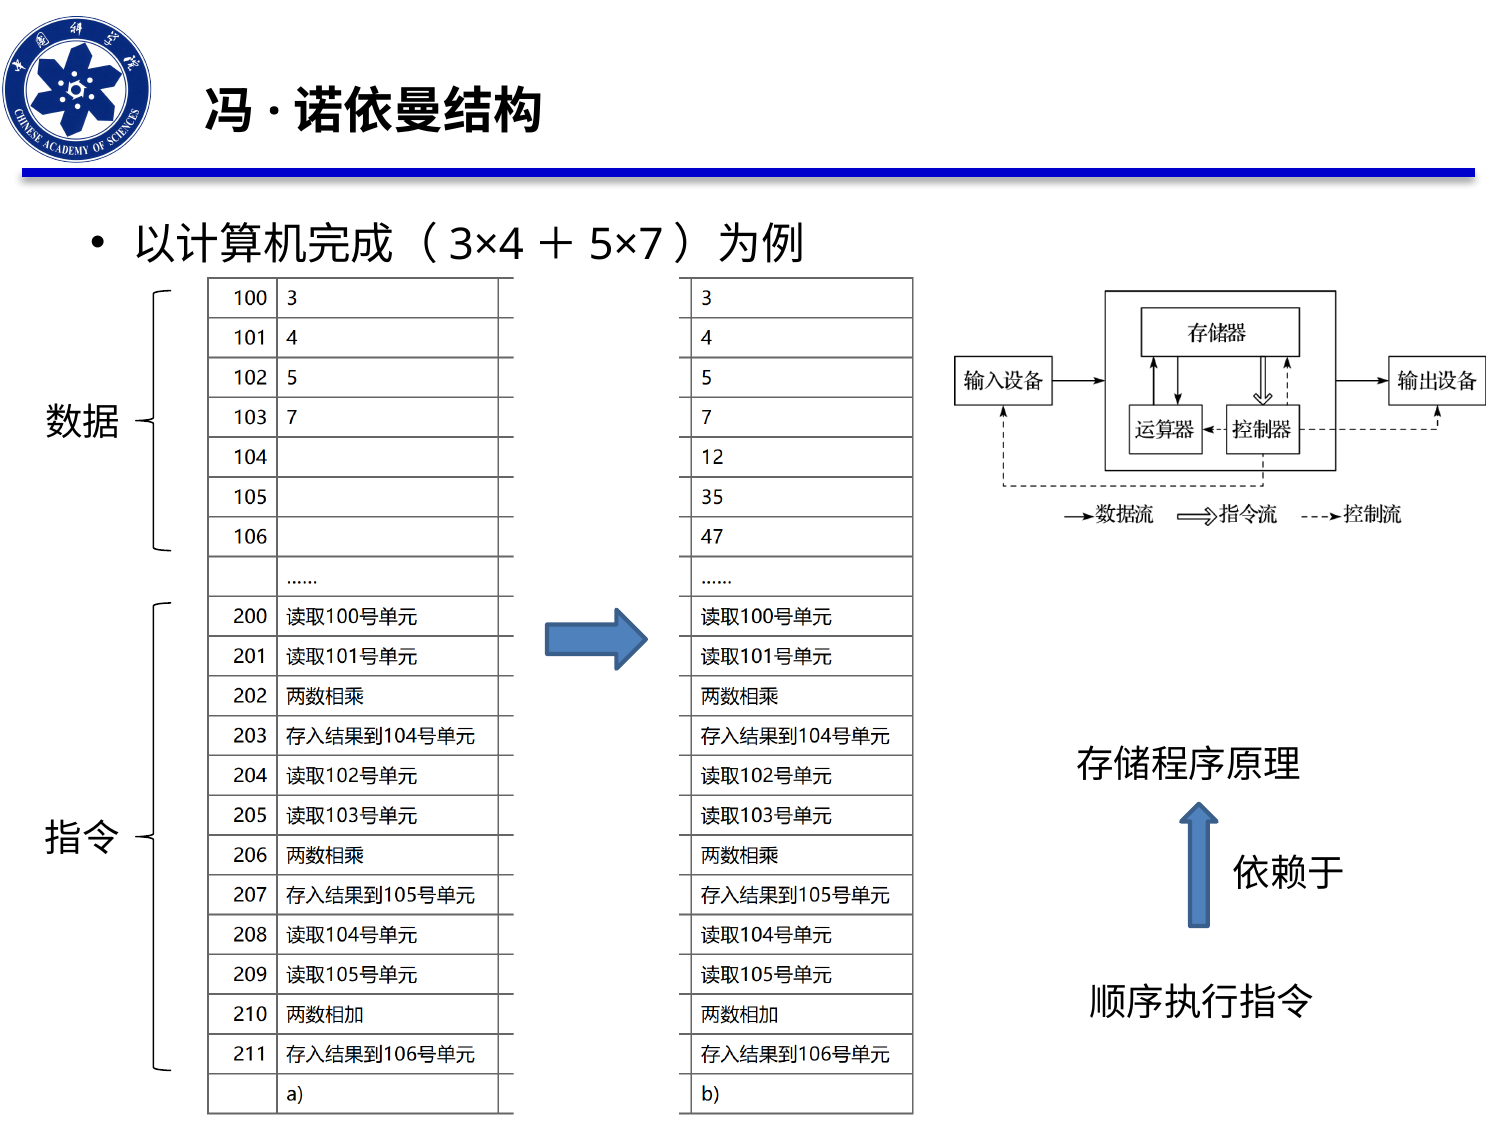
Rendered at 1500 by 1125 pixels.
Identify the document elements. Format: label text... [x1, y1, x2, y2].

text_box 冯·诺依曼结构 [190, 26, 1500, 190]
text_box 数据 [30, 390, 135, 451]
text_box [135, 289, 172, 552]
text_box [544, 607, 648, 671]
text_box 依赖于 [1218, 841, 1361, 901]
text_box [1179, 801, 1219, 925]
list 以计算机完成（3×4＋5×7）为例 [75, 208, 1425, 1071]
text_box 指令 [30, 806, 135, 867]
picture [0, 5, 166, 173]
text_box 存储程序原理 [986, 688, 1412, 793]
text_box [135, 602, 172, 1072]
picture [678, 244, 929, 1125]
text_box 顺序执行指令 [999, 925, 1330, 1031]
picture [194, 262, 514, 1125]
picture [953, 290, 1486, 526]
